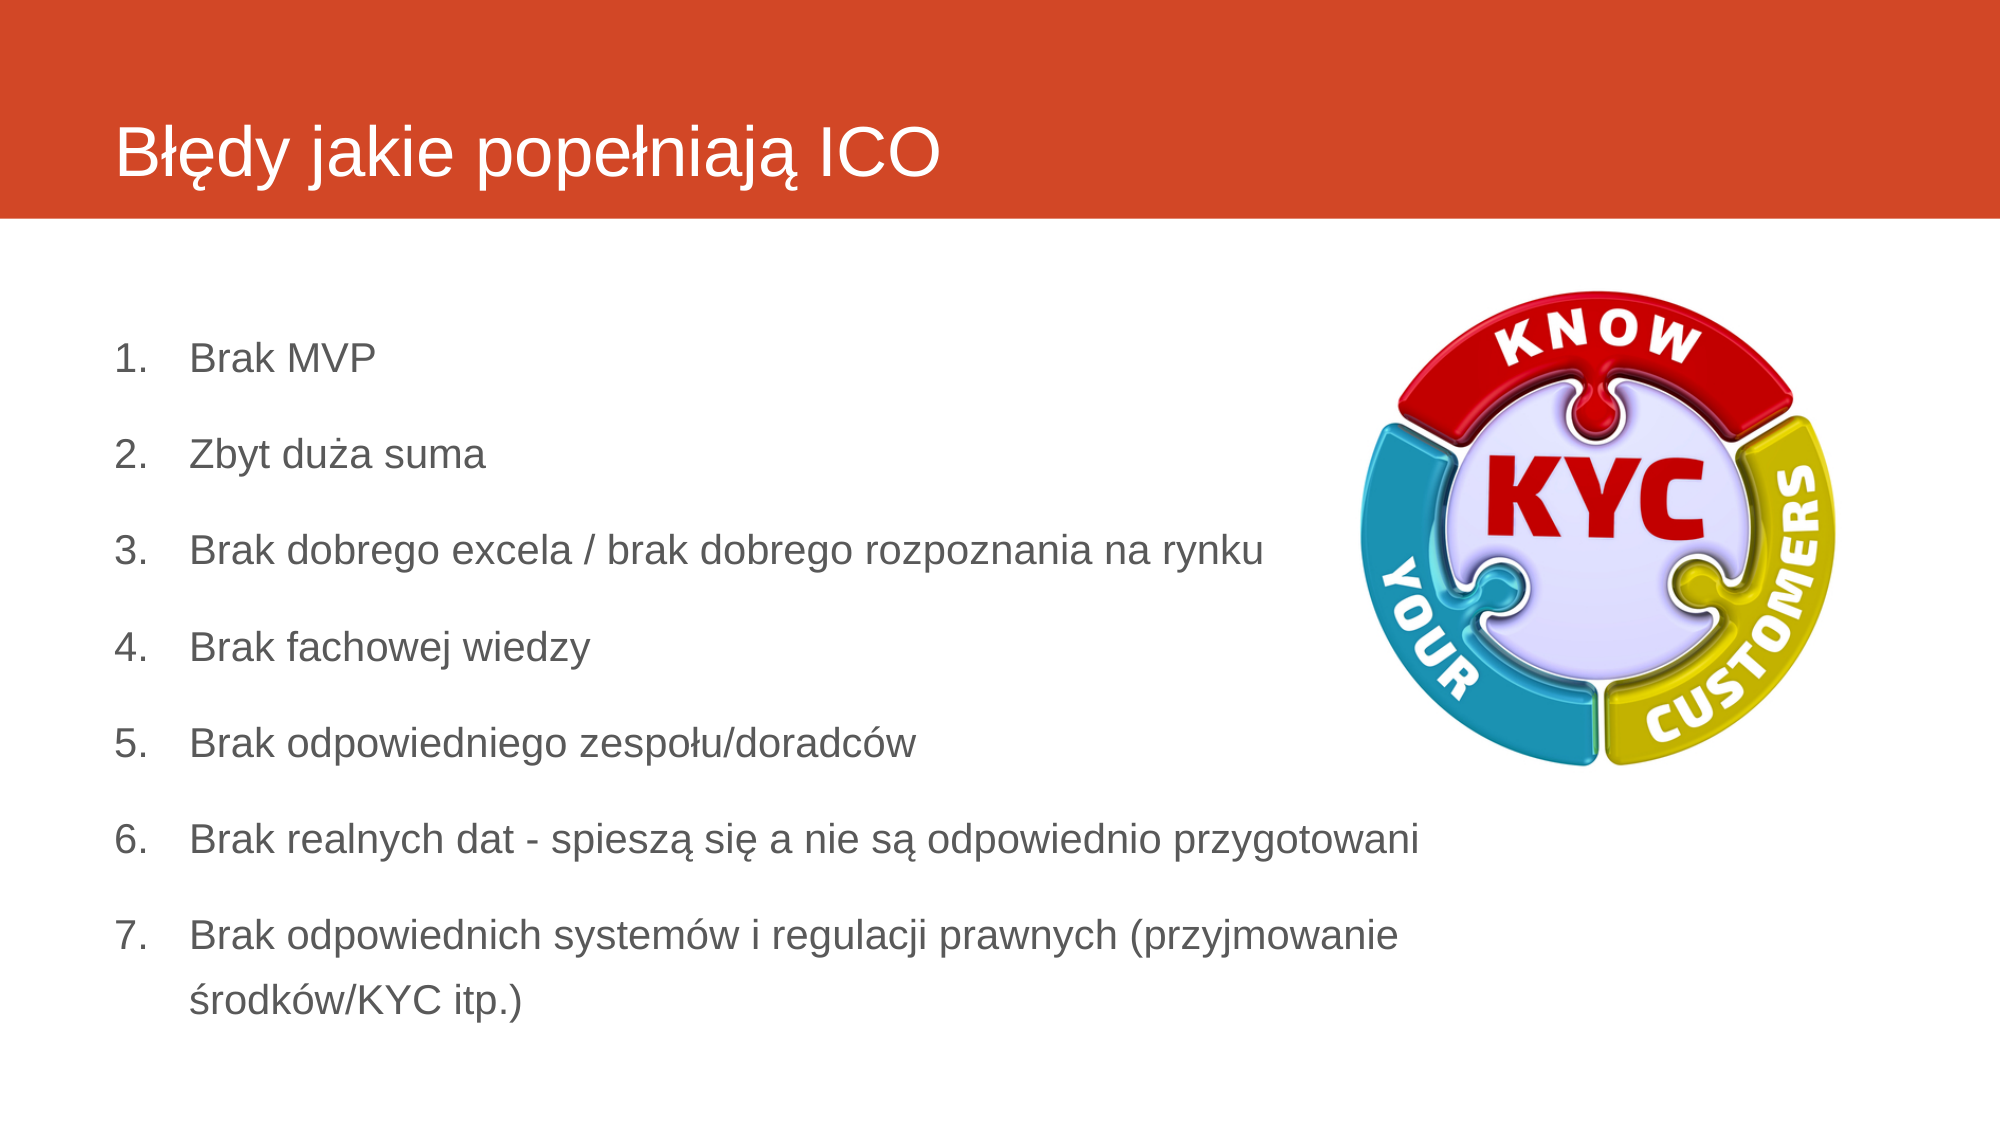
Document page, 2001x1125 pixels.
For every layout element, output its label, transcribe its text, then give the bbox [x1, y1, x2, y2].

title Błędy jakie popełniają ICO [99, 0, 1863, 199]
list Brak MVP Zbyt duża suma Brak dobrego excela / brak dobrego rozpoznania na rynku Brak fachowej wiedzy Brak odpowiedniego zespołu/doradców Brak realnych dat - spieszą się a nie są odpowiednio przygotowani Brak odpowiednich systemów i regulacji prawnych (przyjmowanie środków/KYC itp.) [99, 307, 1452, 994]
picture [1334, 265, 1863, 794]
